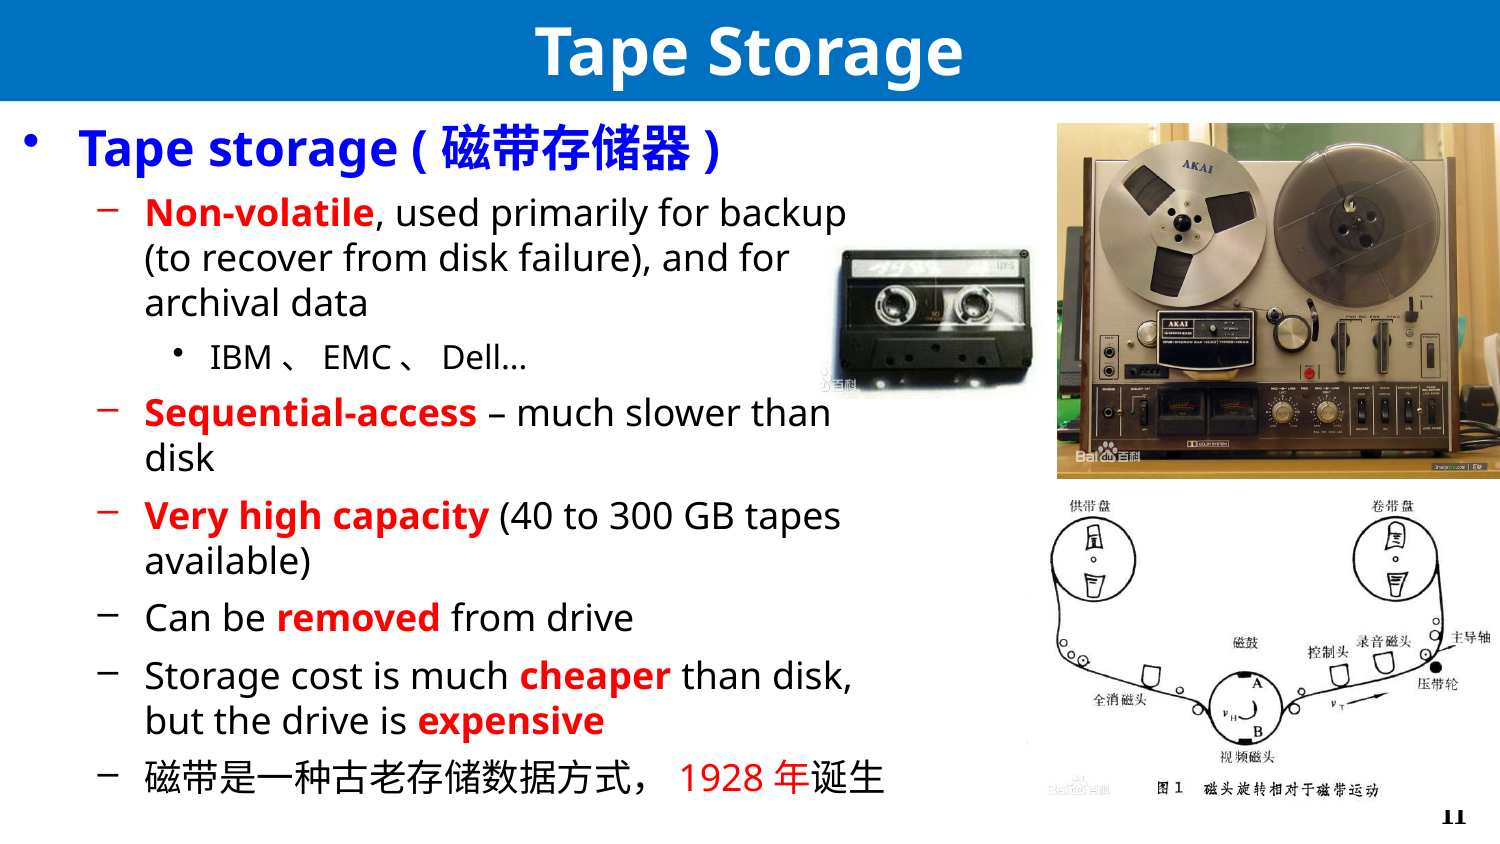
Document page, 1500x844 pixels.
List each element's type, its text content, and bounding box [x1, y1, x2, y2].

list Tape storage (磁带存储器) Non-volatile, used primarily for backup (to recover from disk failure), and for archival data IBM、EMC、Dell… Sequential-access – much slower than disk Very high capacity (40 to 300 GB tapes available) Can be removed from drive Storage cost is much cheaper than disk, but the drive is expensive 磁带是一种古老存储数据方式，1928年诞生 [7, 109, 904, 824]
picture [820, 244, 1048, 399]
title Tape Storage [0, 0, 1500, 102]
picture [1056, 123, 1500, 479]
picture [1025, 483, 1500, 810]
